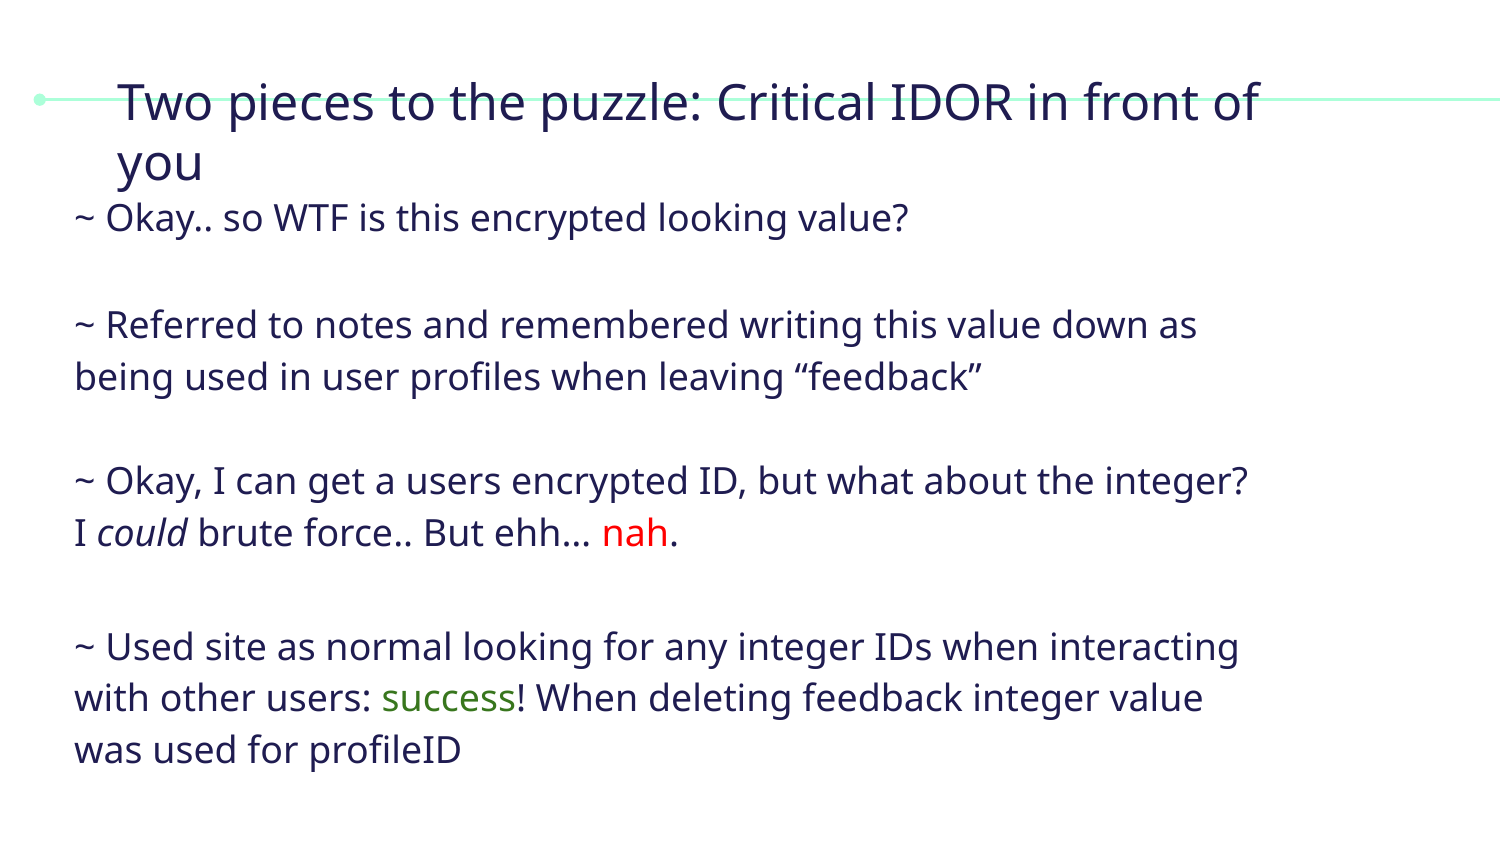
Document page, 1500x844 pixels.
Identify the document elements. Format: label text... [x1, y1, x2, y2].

text_box ~ Okay.. so WTF is this encrypted looking value? [59, 172, 1286, 249]
text_box ~ Used site as normal looking for any integer IDs when interacting with other users: success! When deleting feedback integer value was used for profileID [59, 601, 1286, 678]
text_box ~ Referred to notes and remembered writing this value down as being used in user profiles when leaving “feedback” [59, 279, 1286, 399]
title Two pieces to the puzzle: Critical IDOR in front of you [102, 55, 1372, 144]
text_box ~ Okay, I can get a users encrypted ID, but what about the integer? I could brute force.. But ehh… nah. [59, 435, 1286, 512]
